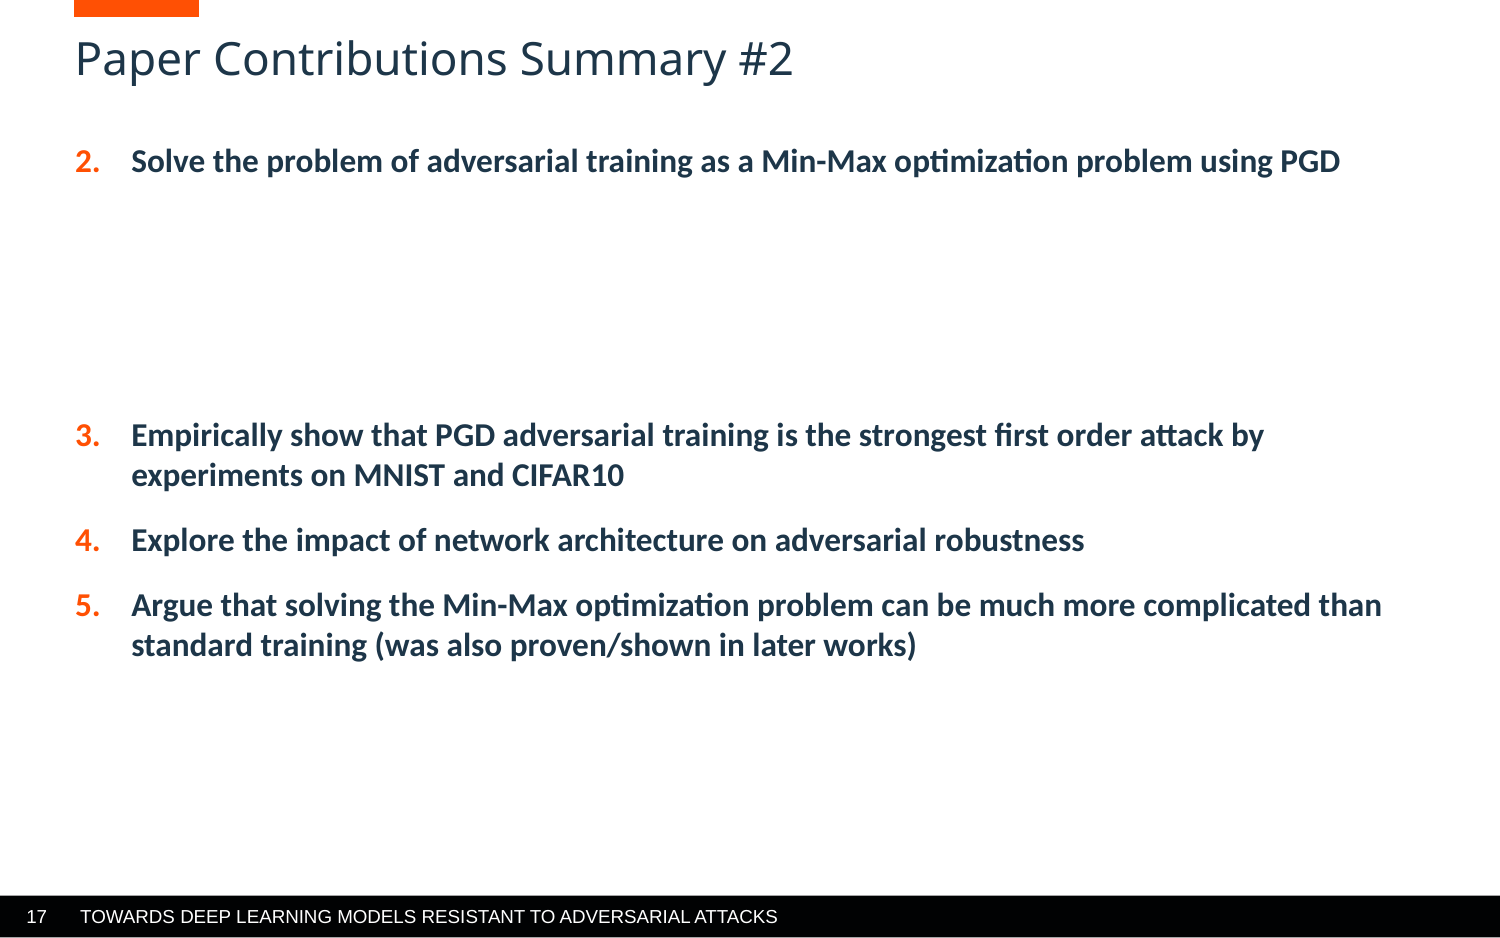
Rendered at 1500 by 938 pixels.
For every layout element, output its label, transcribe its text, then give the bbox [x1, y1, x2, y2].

title Paper Contributions Summary #2 [74, 37, 1425, 94]
